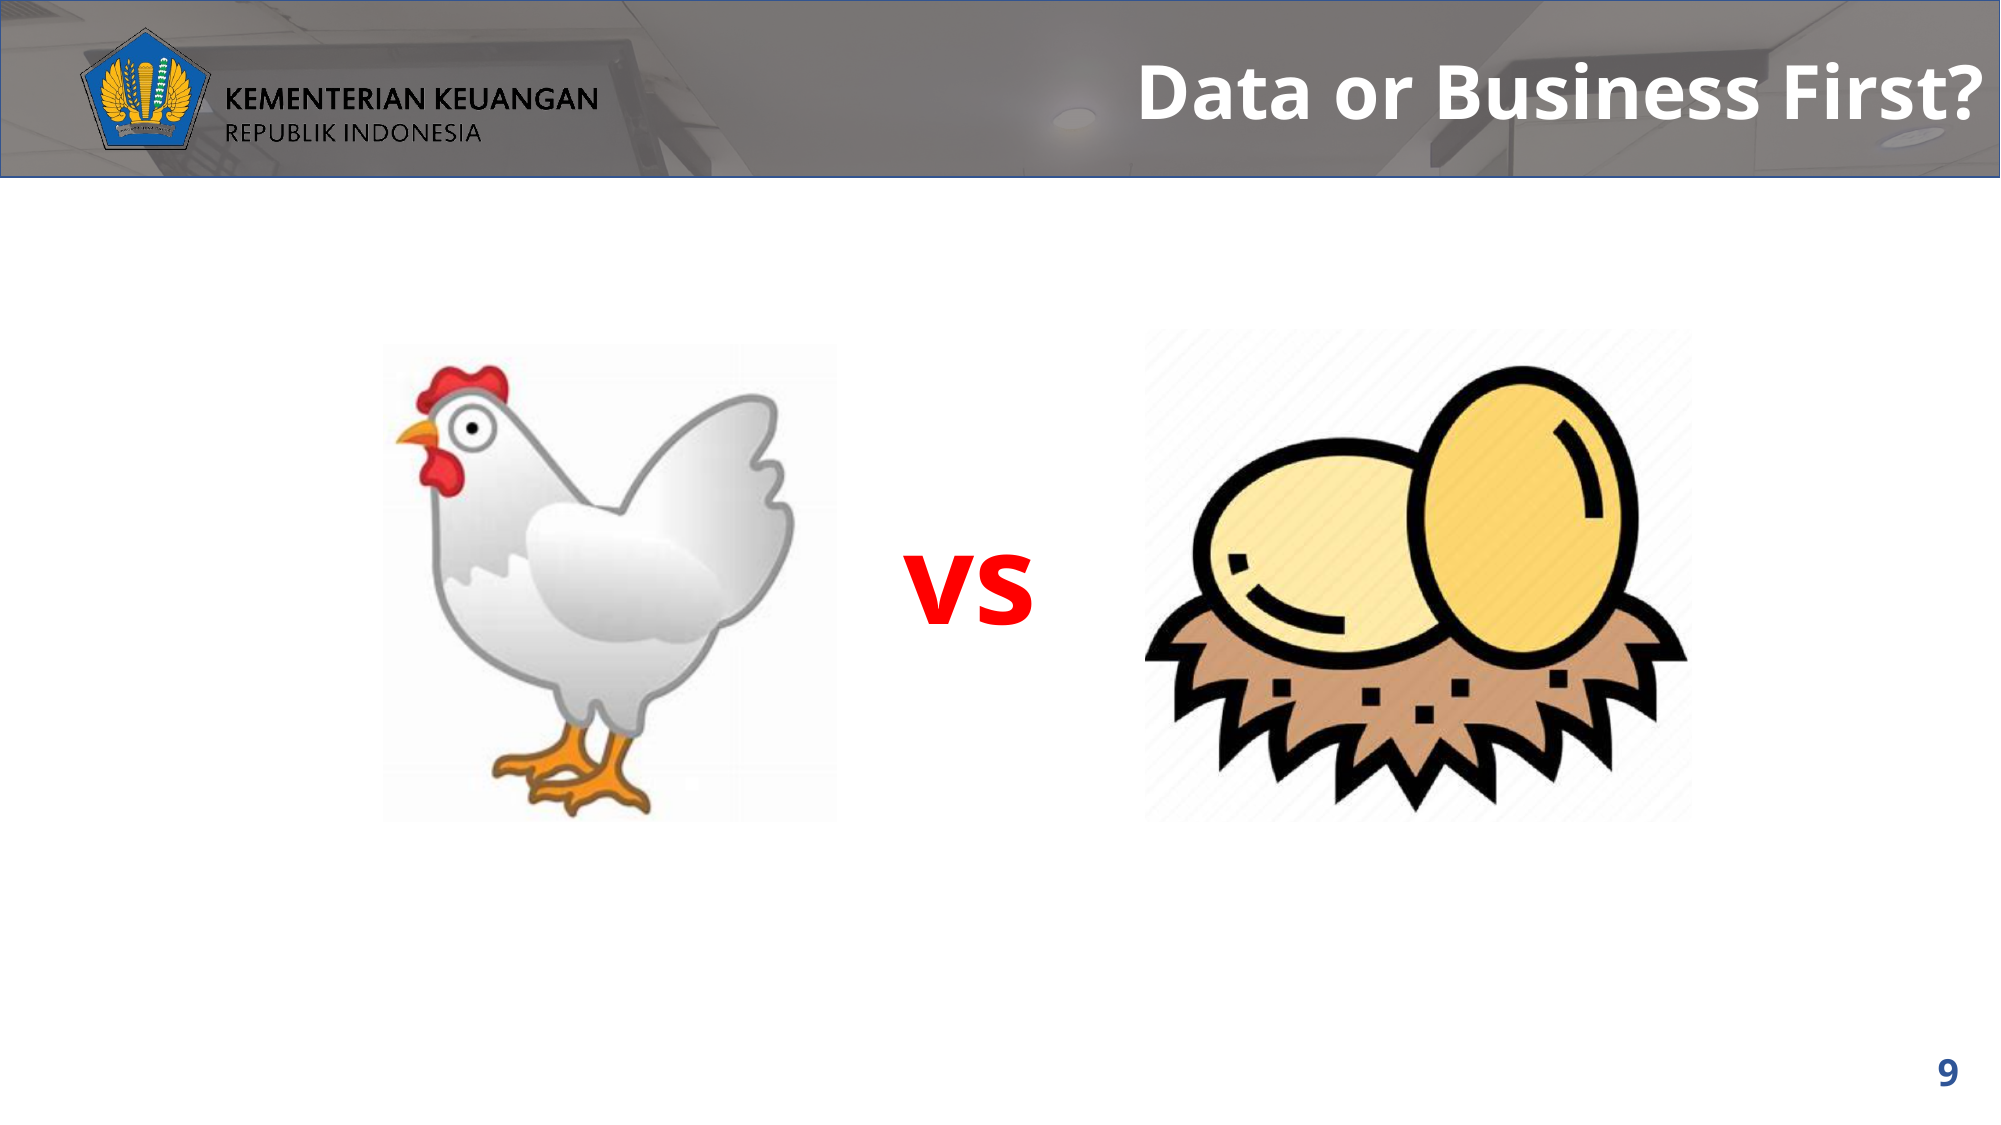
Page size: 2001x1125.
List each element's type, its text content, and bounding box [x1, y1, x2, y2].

slide_number 9 [1524, 1044, 1975, 1105]
text_box vs [881, 492, 1059, 658]
picture [383, 344, 837, 822]
picture [0, 0, 2000, 177]
picture [1145, 329, 1692, 822]
